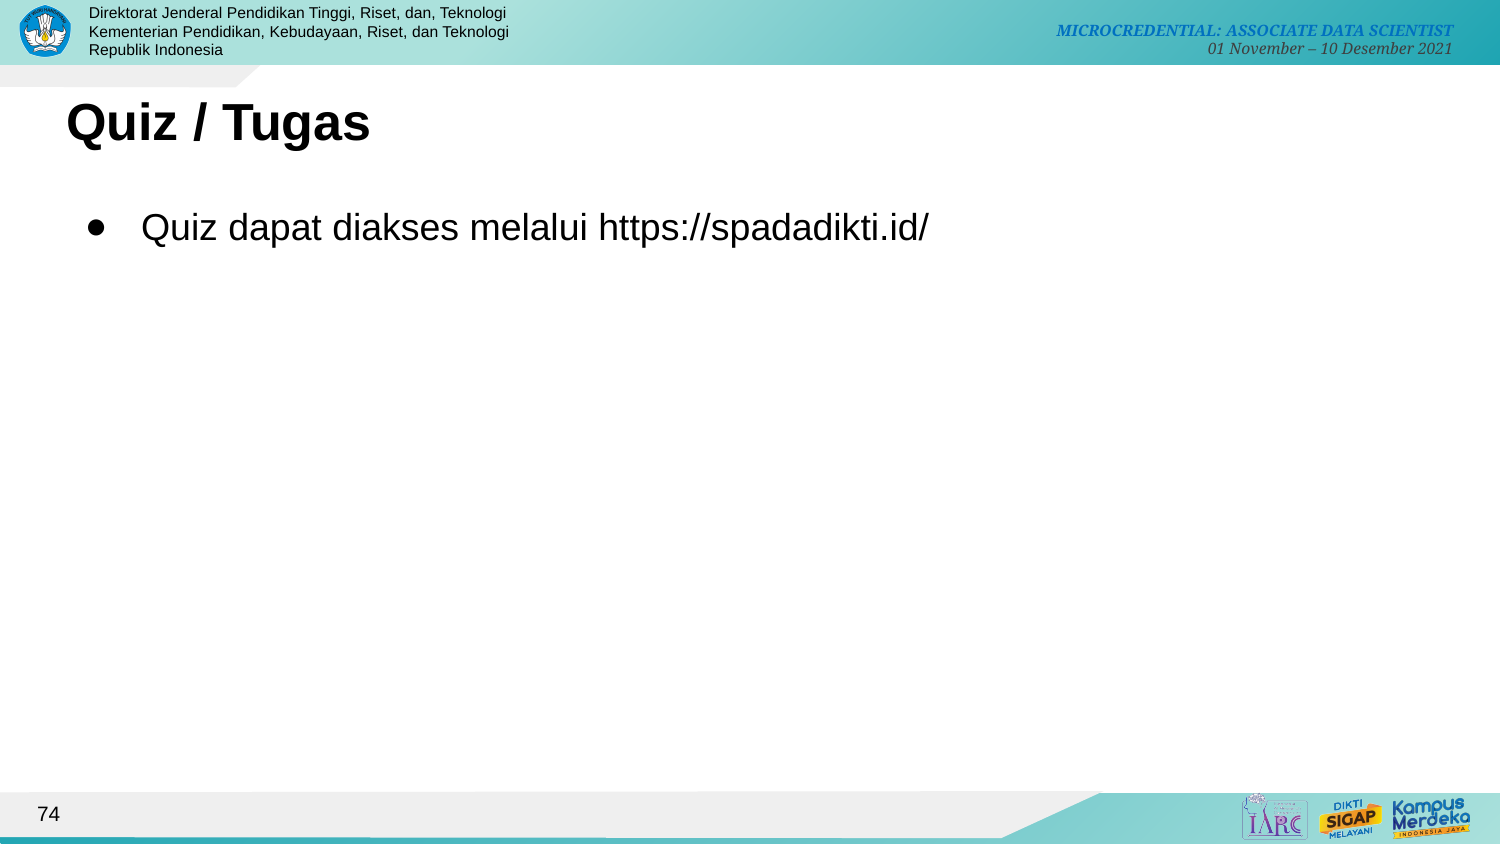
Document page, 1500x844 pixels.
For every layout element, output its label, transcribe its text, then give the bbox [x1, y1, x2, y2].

picture [16, 3, 74, 61]
text_box 74 [0, 790, 75, 836]
picture [1237, 790, 1312, 843]
picture [1319, 796, 1382, 842]
title Quiz / Tugas [51, 72, 1449, 167]
list Quiz dapat diakses melalui https://spadadikti.id/ [51, 189, 1449, 750]
picture [1393, 798, 1470, 839]
